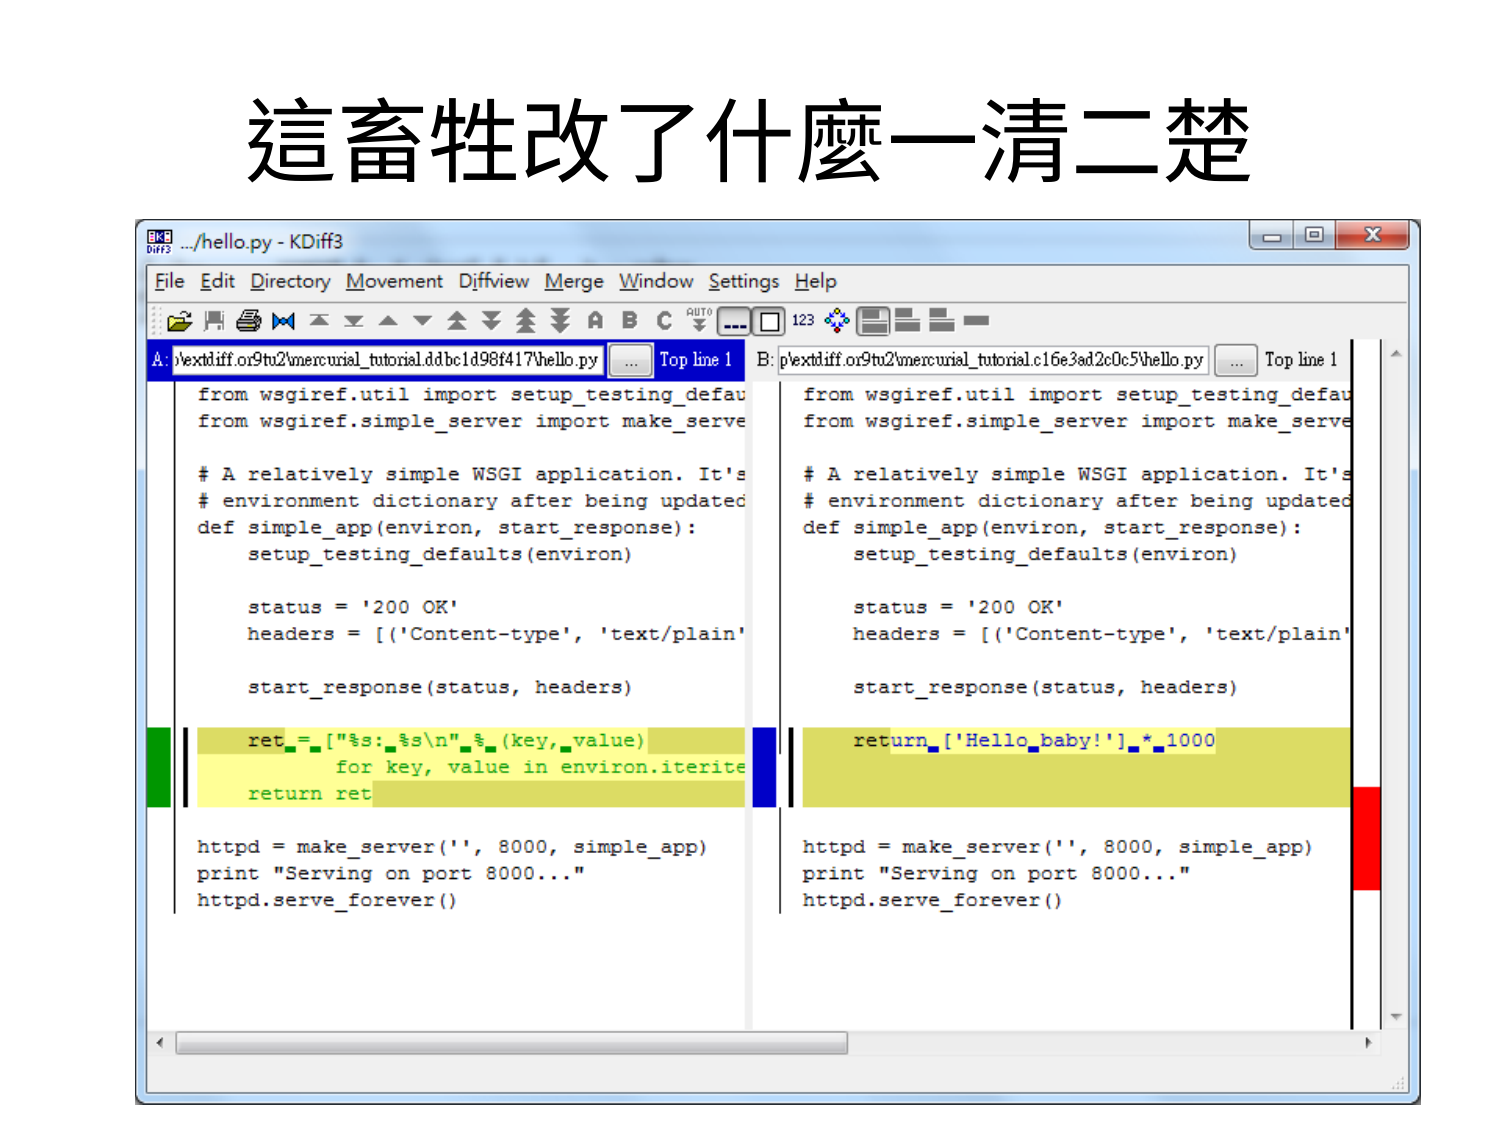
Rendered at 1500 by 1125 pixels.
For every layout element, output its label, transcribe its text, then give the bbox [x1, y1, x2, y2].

title 這畜牲改了什麼一清二楚 [75, 45, 1425, 233]
picture [135, 219, 1421, 1105]
